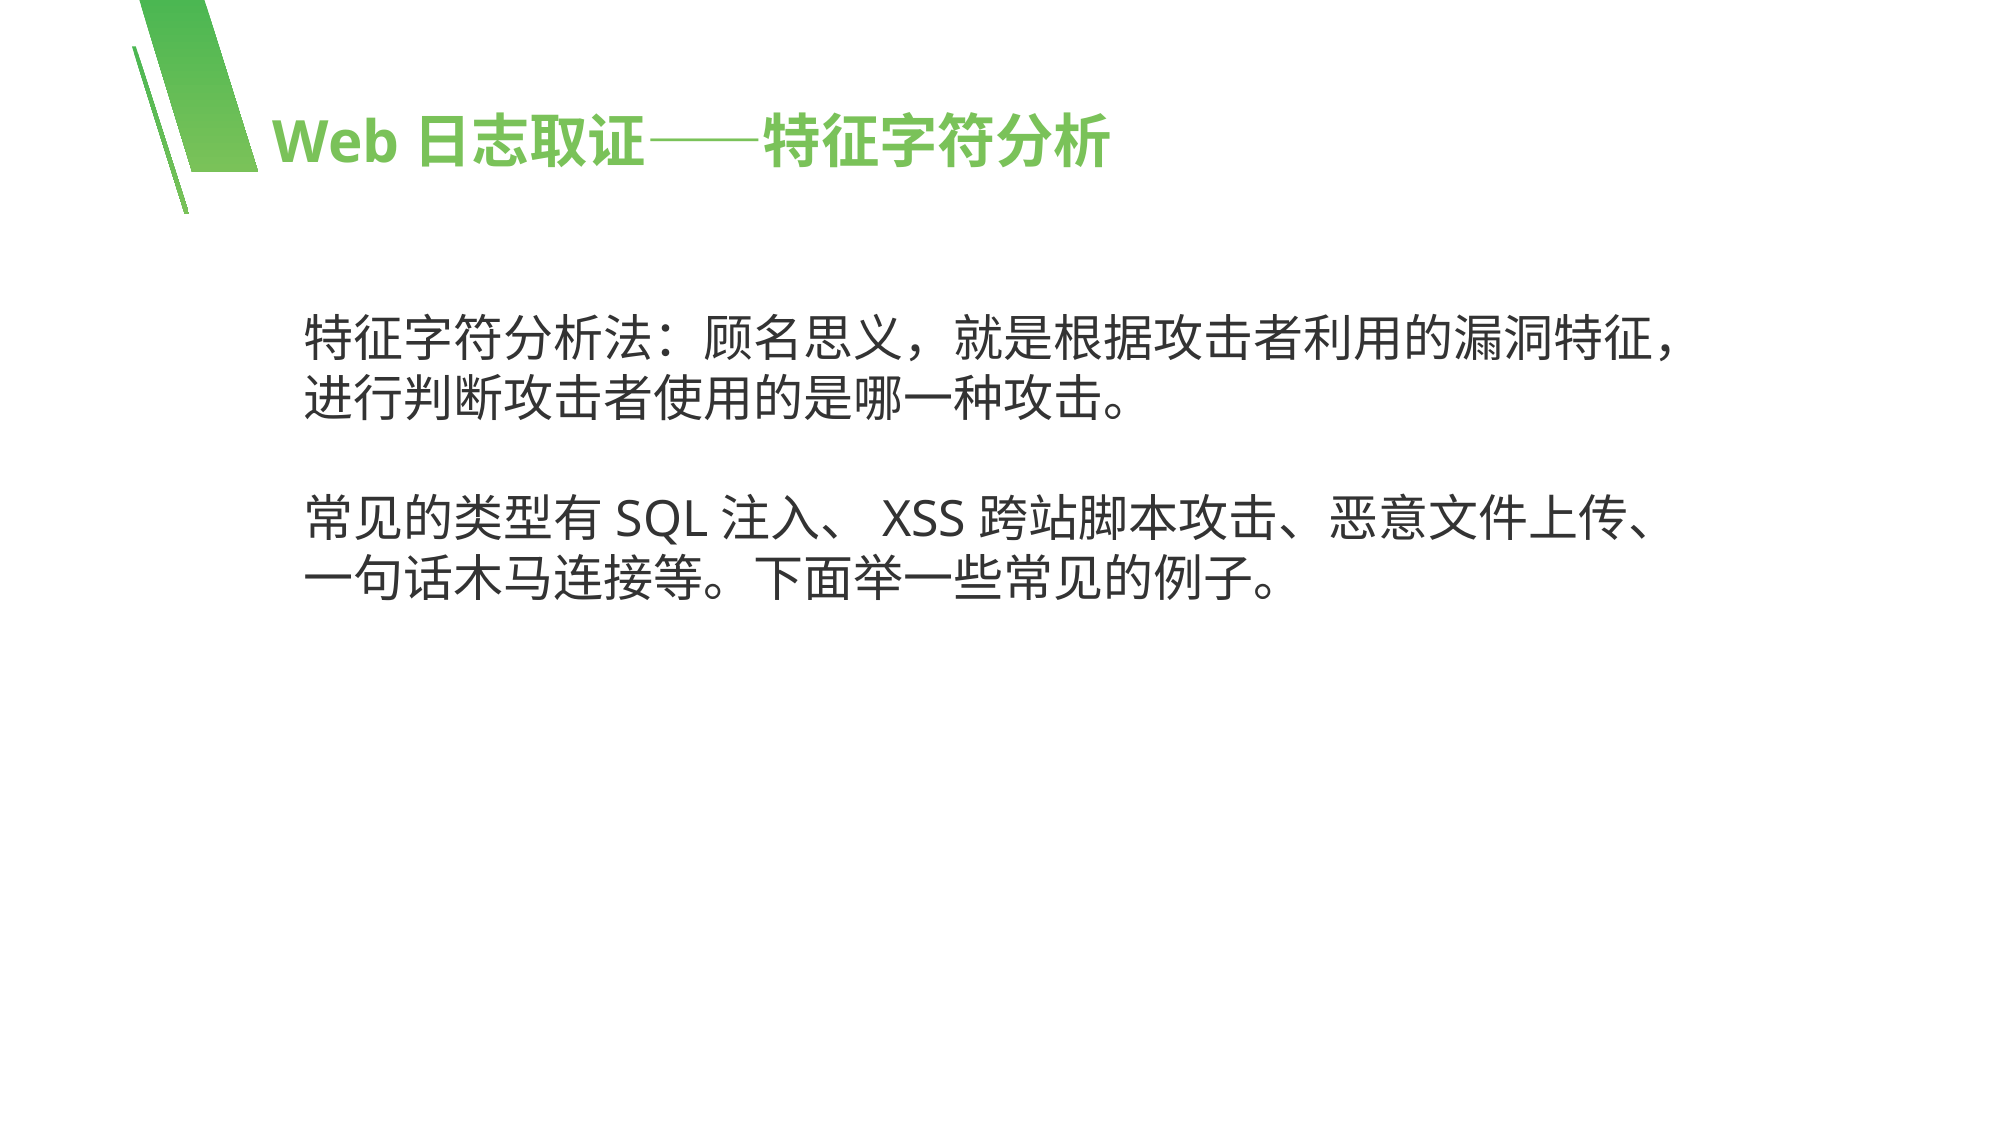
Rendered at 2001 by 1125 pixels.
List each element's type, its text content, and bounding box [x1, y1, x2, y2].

text_box Web日志取证——特征字符分析 [258, 96, 1128, 182]
text_box 特征字符分析法：顾名思义，就是根据攻击者利用的漏洞特征，进行判断攻击者使用的是哪一种攻击。 常见的类型有SQL注入、XSS跨站脚本攻击、恶意文件上传、一句话木马连接等。下面举一些常见的例子。 [288, 299, 1712, 614]
